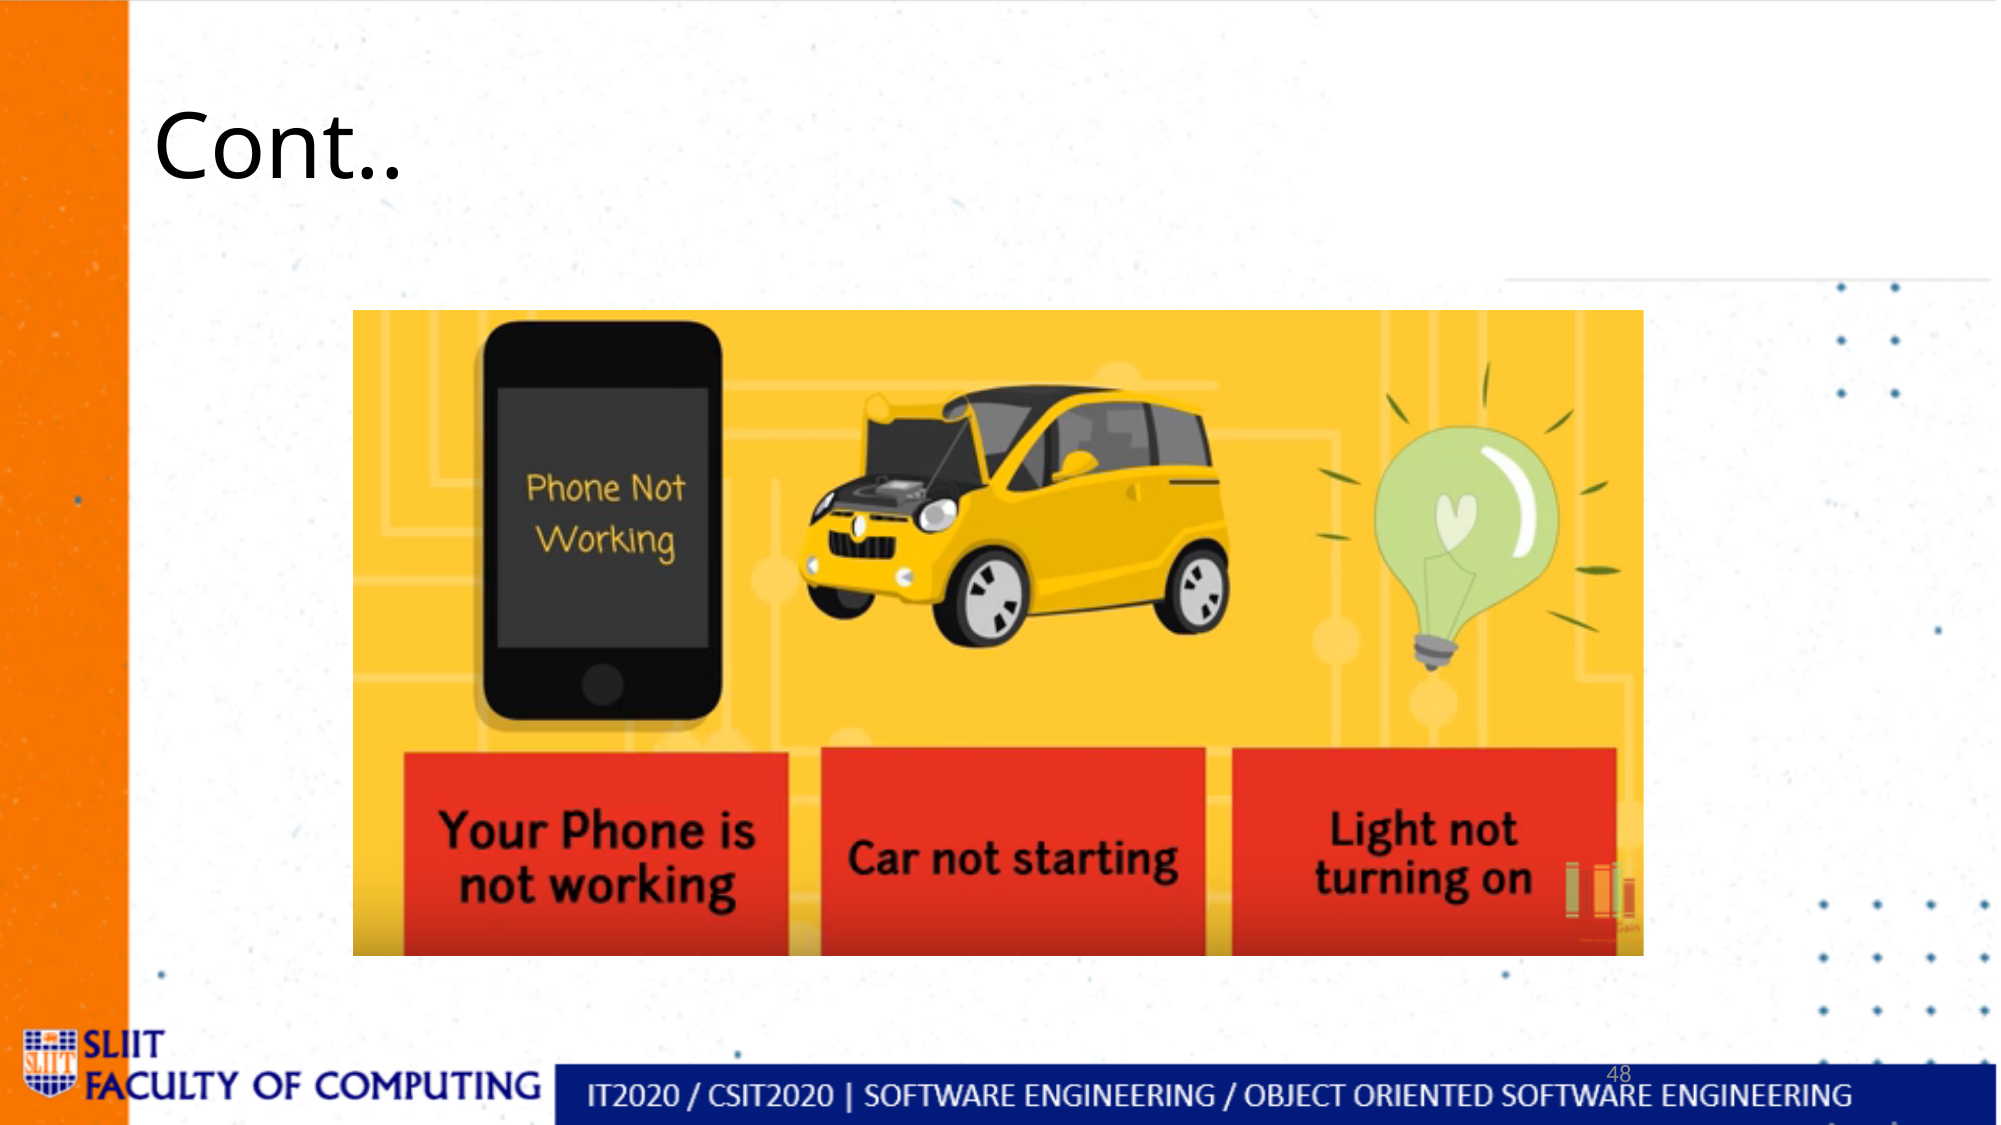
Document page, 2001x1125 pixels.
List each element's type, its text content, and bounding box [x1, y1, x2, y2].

title Cont.. [137, 59, 1863, 238]
slide_number 48 [1309, 1042, 1647, 1103]
picture [0, 0, 2001, 1125]
